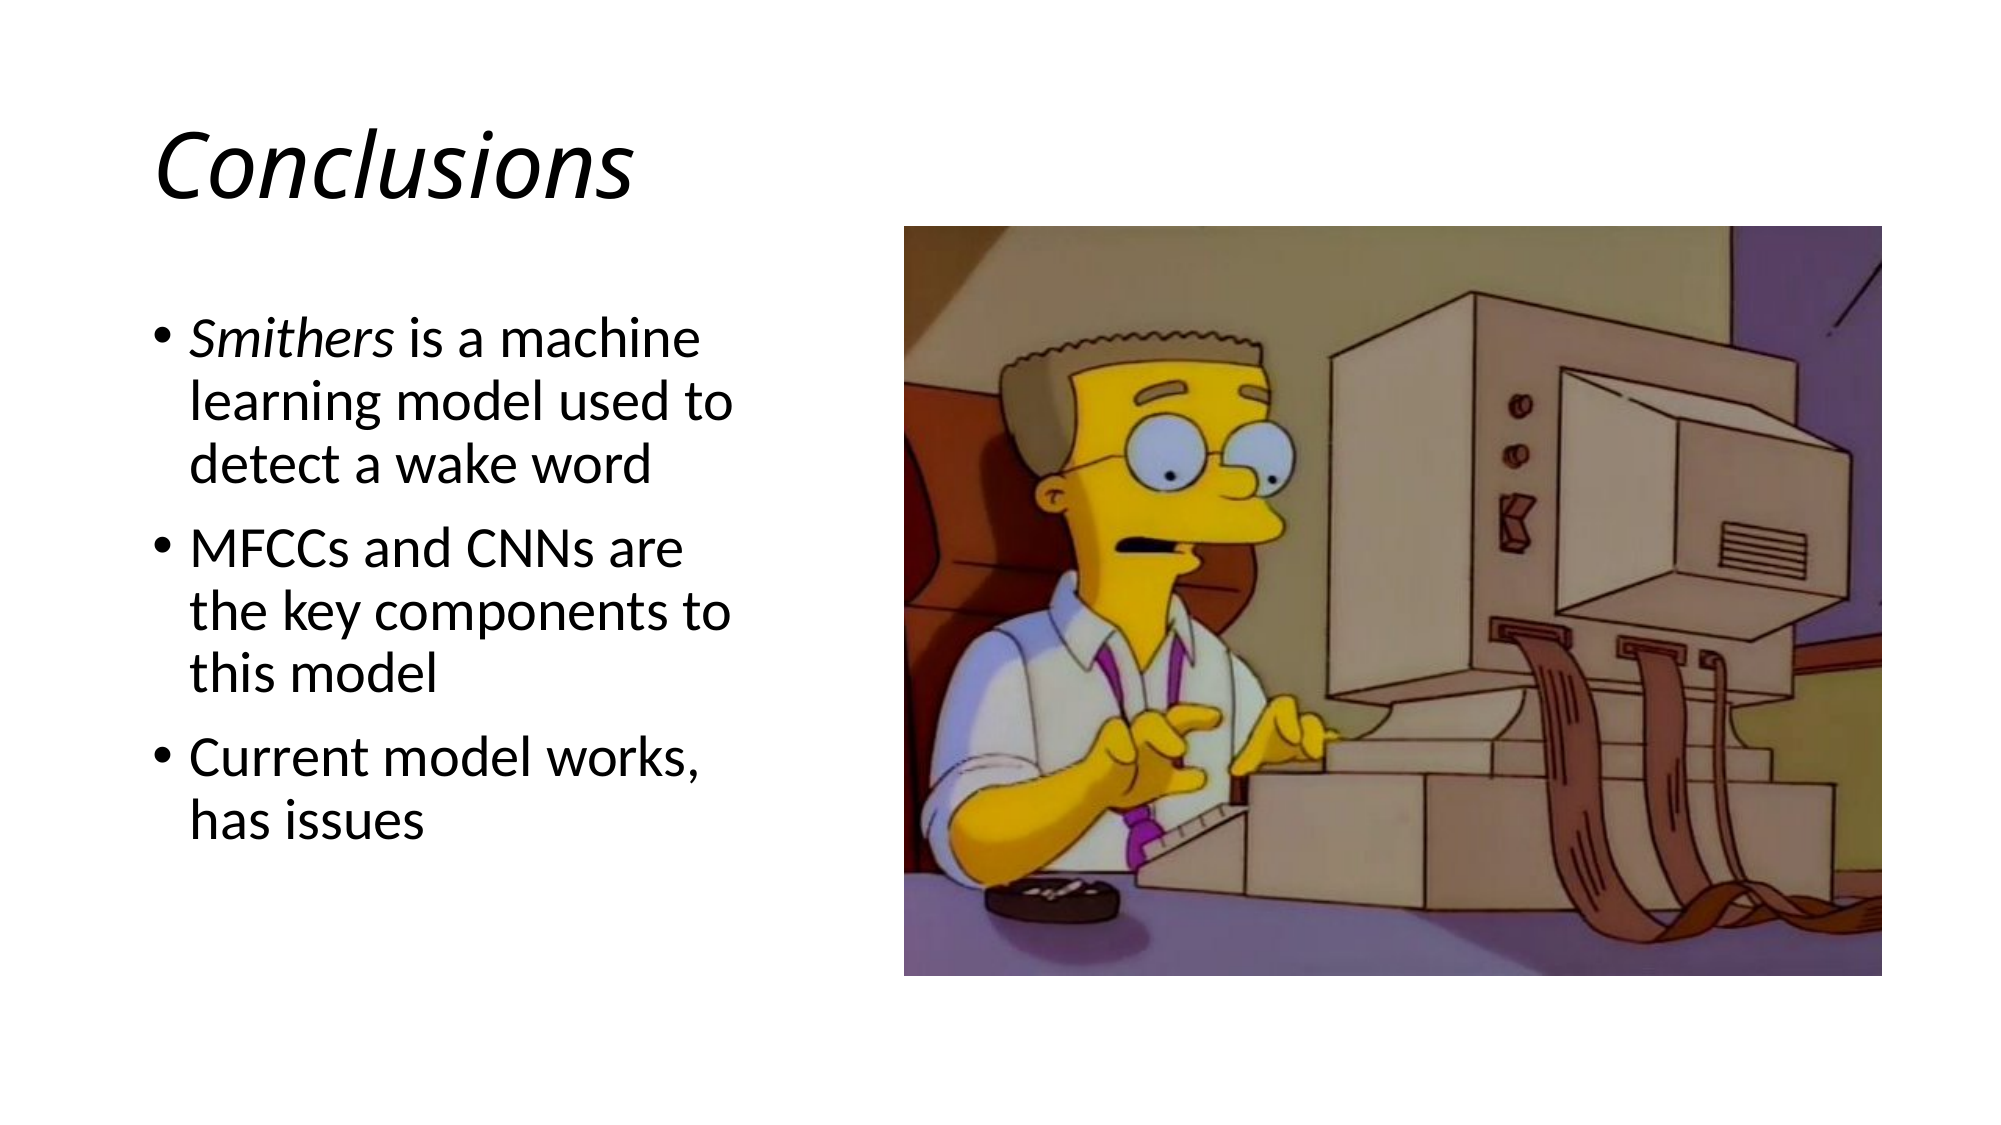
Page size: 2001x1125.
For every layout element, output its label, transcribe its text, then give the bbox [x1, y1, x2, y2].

picture [904, 225, 1882, 976]
list Smithers is a machine learning model used to detect a wake word MFCCs and CNNs are the key components to this model Current model works, has issues [137, 299, 758, 1014]
title Conclusions [137, 59, 1863, 278]
